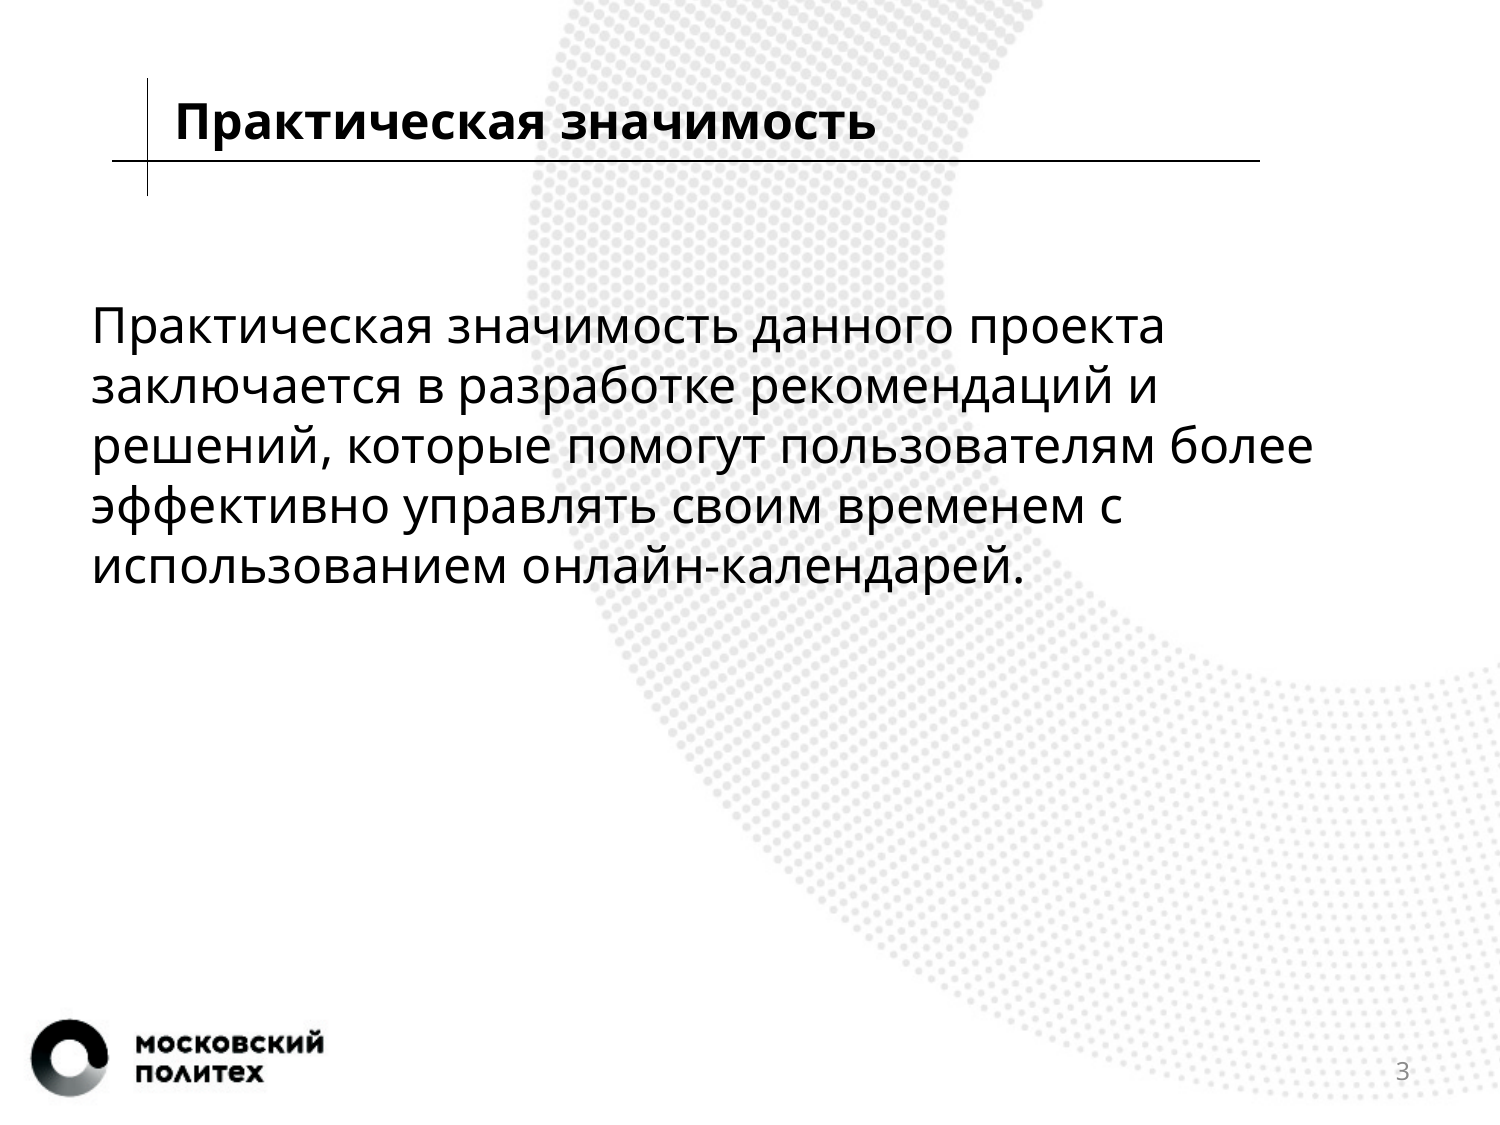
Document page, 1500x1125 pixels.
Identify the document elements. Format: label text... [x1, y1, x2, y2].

list Практическая значимость данного проекта заключается в разработке рекомендаций и решений, которые помогут пользователям более эффективно управлять своим временем с использованием онлайн-календарей. [76, 286, 1427, 1000]
slide_number 3 [1074, 1042, 1425, 1103]
text_box Практическая значимость [159, 78, 1427, 161]
picture [0, 0, 1500, 1125]
